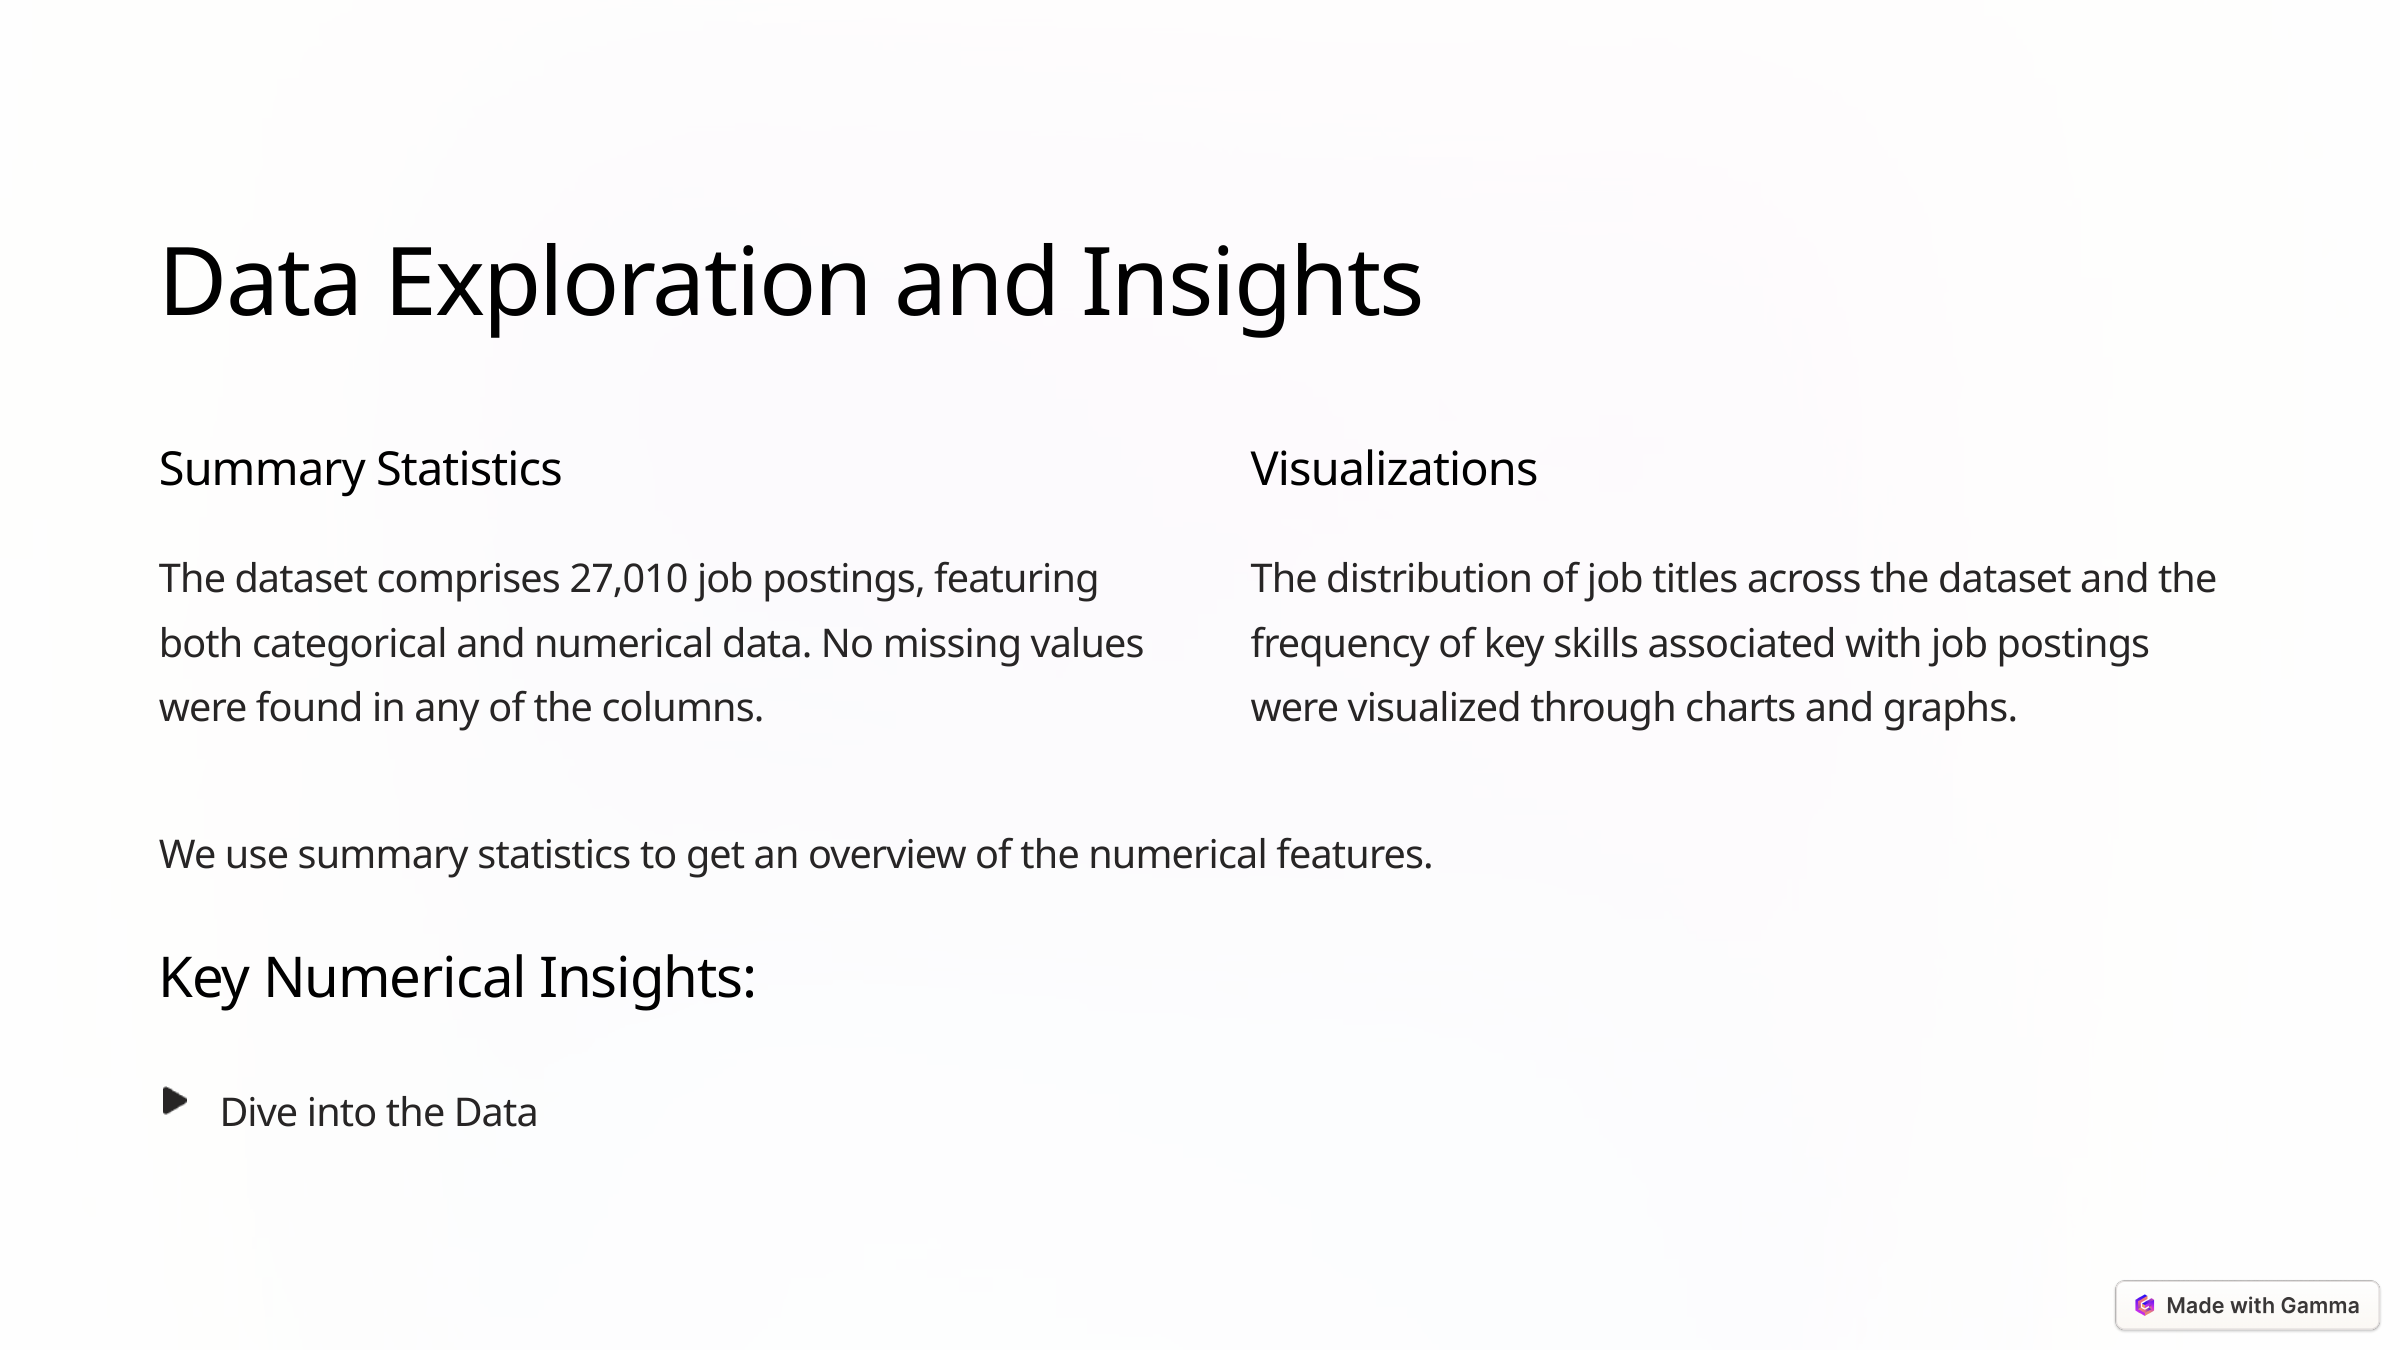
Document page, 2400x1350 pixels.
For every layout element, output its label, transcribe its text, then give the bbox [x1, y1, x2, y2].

text_box Dive into the Data [219, 1069, 2241, 1135]
text_box We use summary statistics to get an overview of the numerical features. [158, 812, 2241, 877]
picture [2106, 1271, 2389, 1339]
picture [163, 1085, 187, 1116]
text_box Summary Statistics [158, 435, 636, 496]
text_box Key Numerical Insights: [158, 937, 756, 1010]
text_box The distribution of job titles across the dataset and the frequency of key skills associated with job postings were visualized through charts and graphs. [1250, 535, 2243, 731]
text_box Visualizations [1250, 435, 1727, 496]
text_box The dataset comprises 27,010 job postings, featuring both categorical and numerical data. No missing values were found in any of the columns. [158, 535, 1151, 731]
text_box Data Exploration and Insights [158, 215, 1386, 335]
